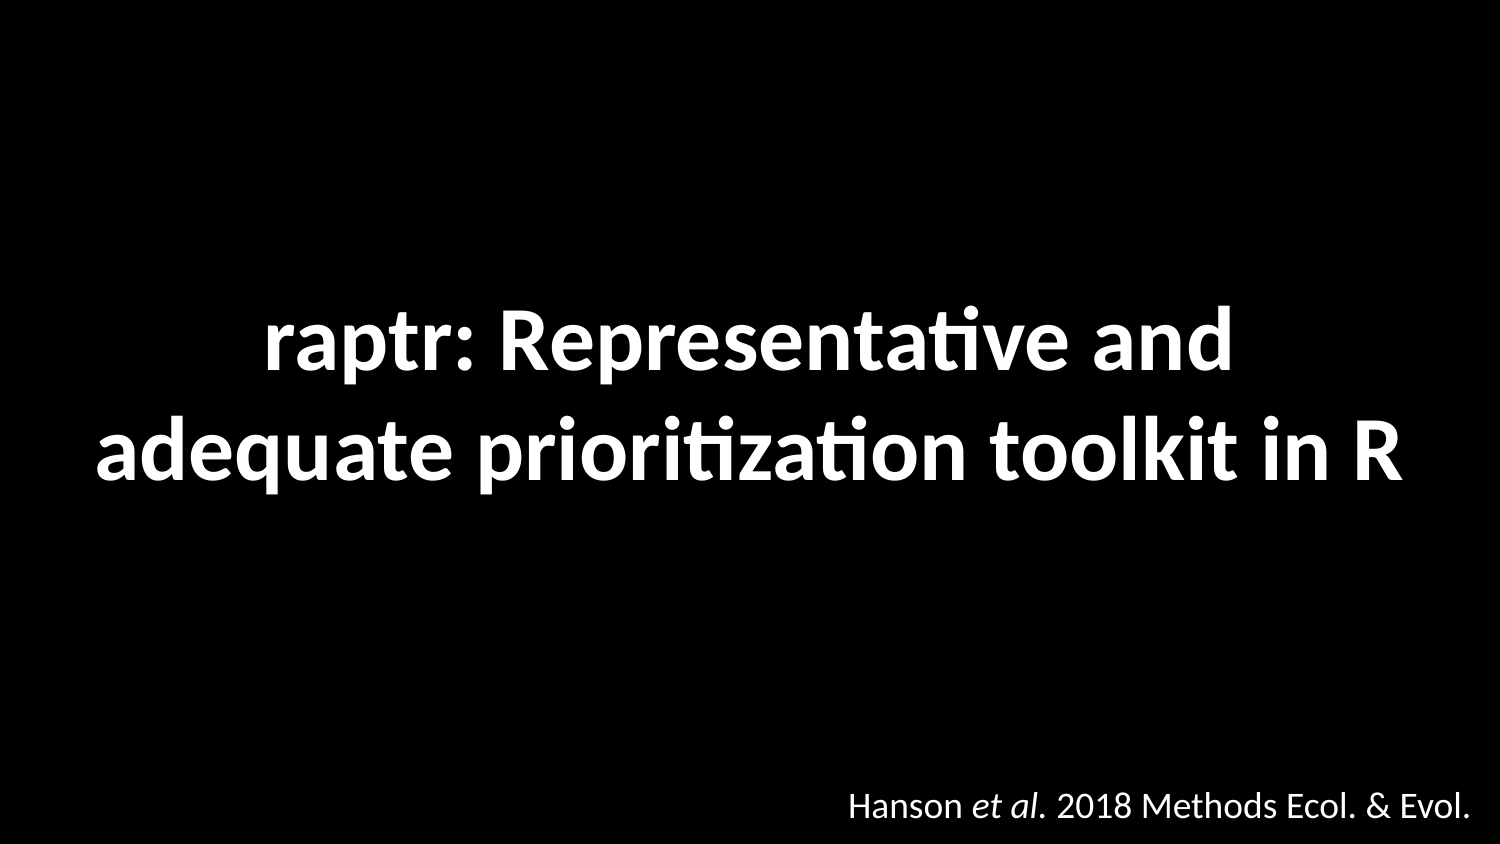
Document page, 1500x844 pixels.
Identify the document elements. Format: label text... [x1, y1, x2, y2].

text_box Hanson et al. 2018 Methods Ecol. & Evol. [824, 773, 1487, 834]
title raptr: Representative and adequate prioritization toolkit in R [75, 259, 1425, 519]
